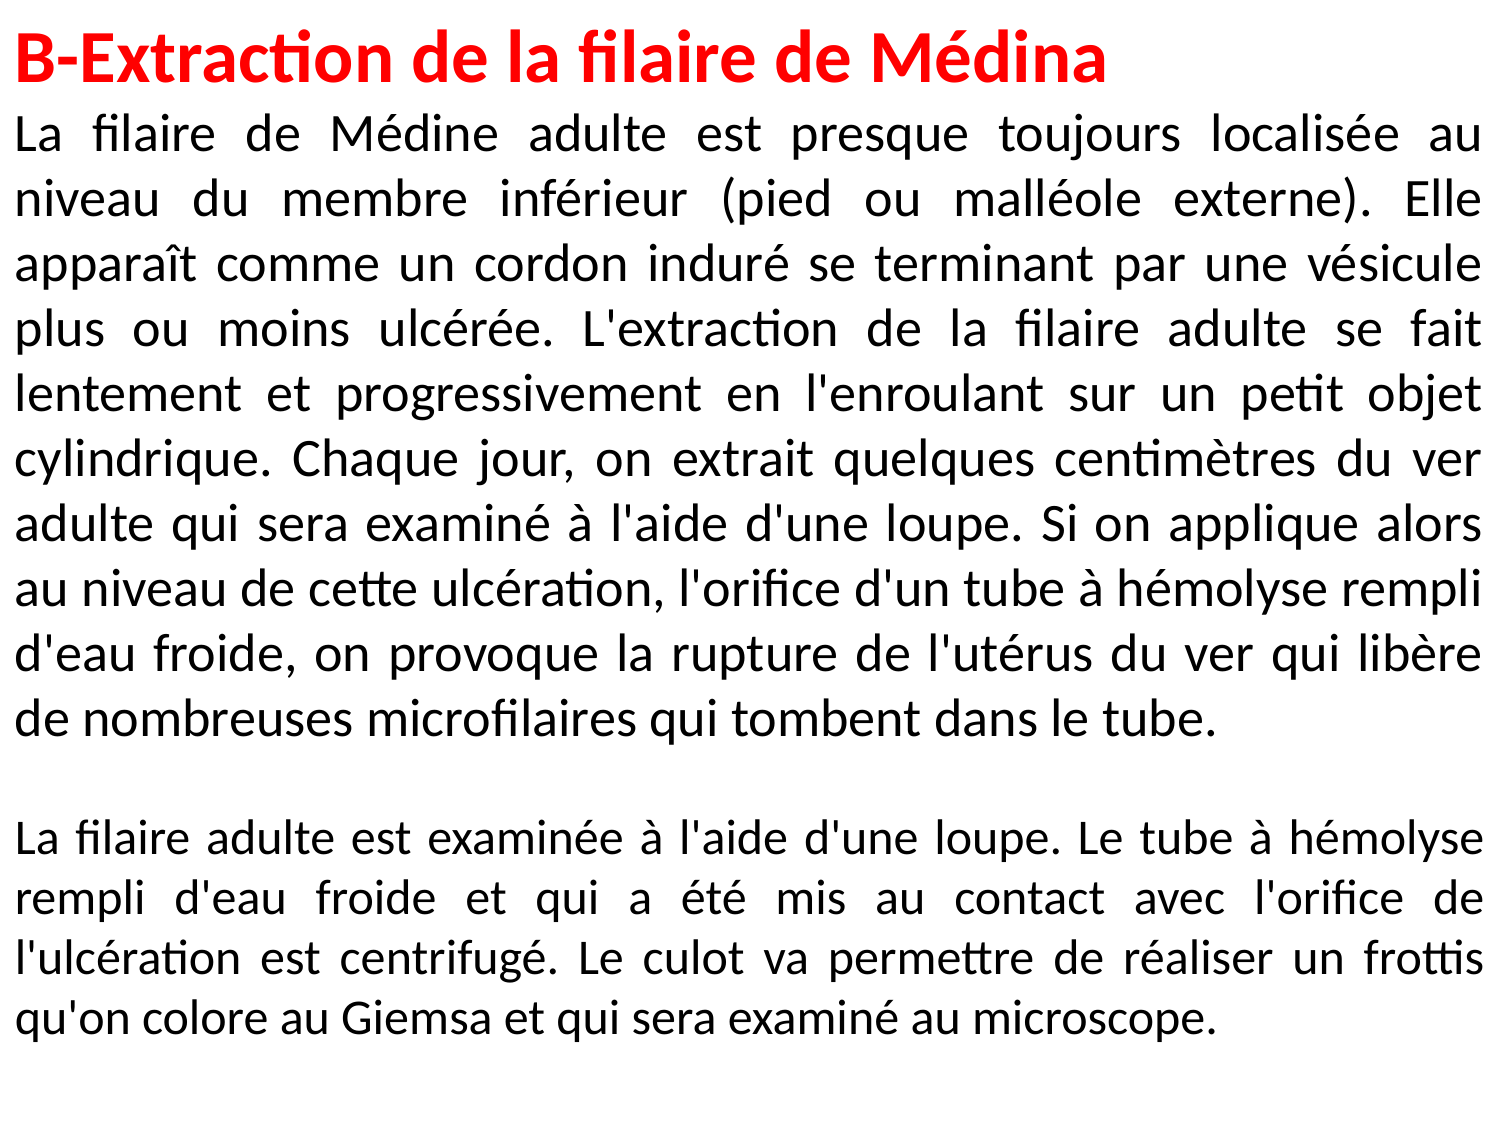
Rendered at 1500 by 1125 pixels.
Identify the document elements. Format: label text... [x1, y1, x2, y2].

text_box B-Extraction de la filaire de Médina La filaire de Médine adulte est presque toujours localisée au niveau du membre inférieur (pied ou malléole externe). Elle apparaît comme un cordon induré se terminant par une vésicule plus ou moins ulcérée. L'extraction de la filaire adulte se fait lentement et progressivement en l'enroulant sur un petit objet cylindrique. Chaque jour, on extrait quelques centimètres du ver adulte qui sera examiné à l'aide d'une loupe. Si on applique alors au niveau de cette ulcération, l'orifice d'un tube à hémolyse rempli d'eau froide, on provoque la rupture de l'utérus du ver qui libère de nombreuses microfilaires qui tombent dans le tube. [0, 0, 1500, 755]
text_box La filaire adulte est examinée à l'aide d'une loupe. Le tube à hémolyse rempli d'eau froide et qui a été mis au contact avec l'orifice de l'ulcération est centrifugé. Le culot va permettre de réaliser un frottis qu'on colore au Giemsa et qui sera examiné au microscope. [0, 796, 1500, 1052]
